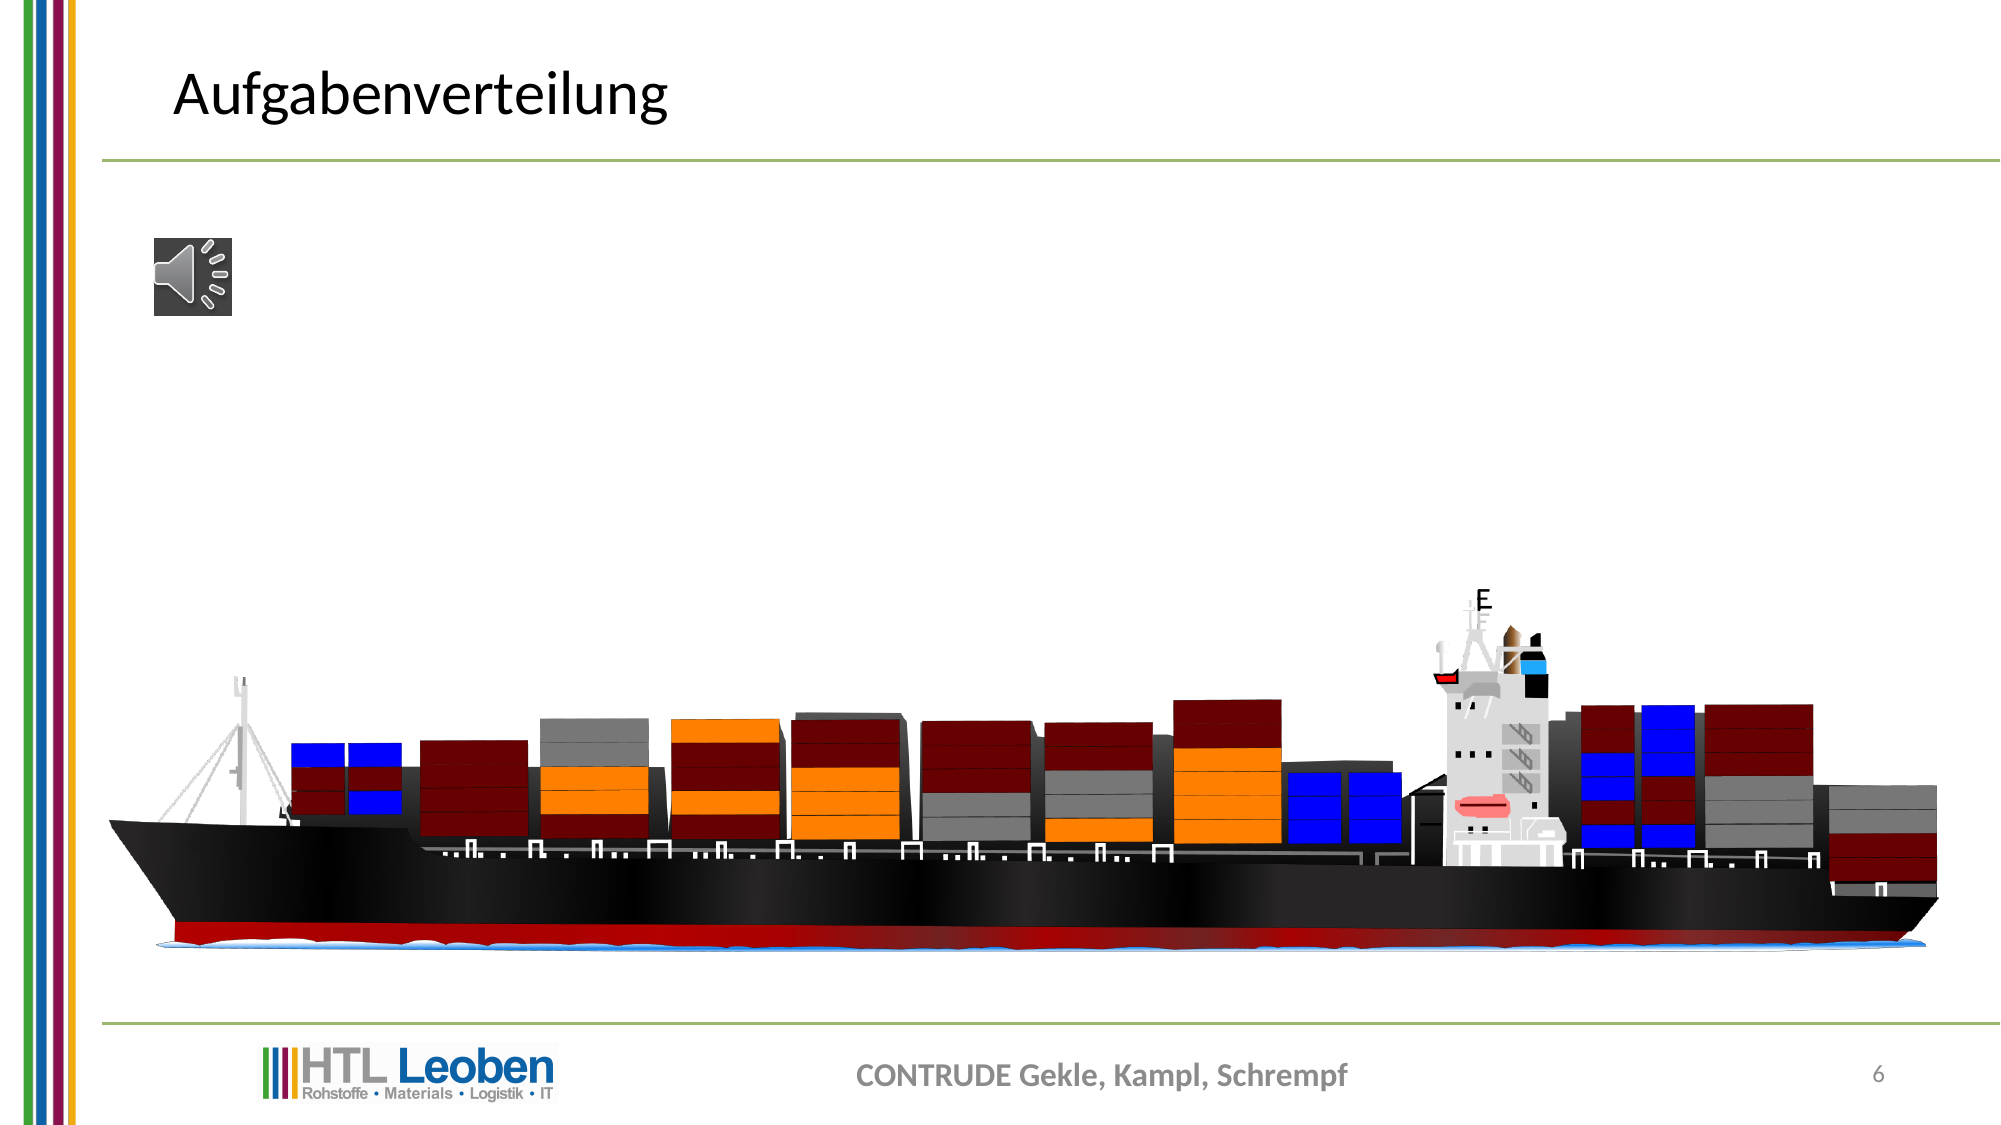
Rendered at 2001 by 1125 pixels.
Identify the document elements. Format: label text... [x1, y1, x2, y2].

picture [257, 1042, 559, 1104]
picture [108, 588, 1939, 953]
title Aufgabenverteilung [158, 30, 1844, 149]
footer CONTRUDE Gekle, Kampl, Schrempf [432, 1042, 1433, 1103]
picture [152, 236, 234, 317]
slide_number 6 [1433, 1042, 1900, 1103]
